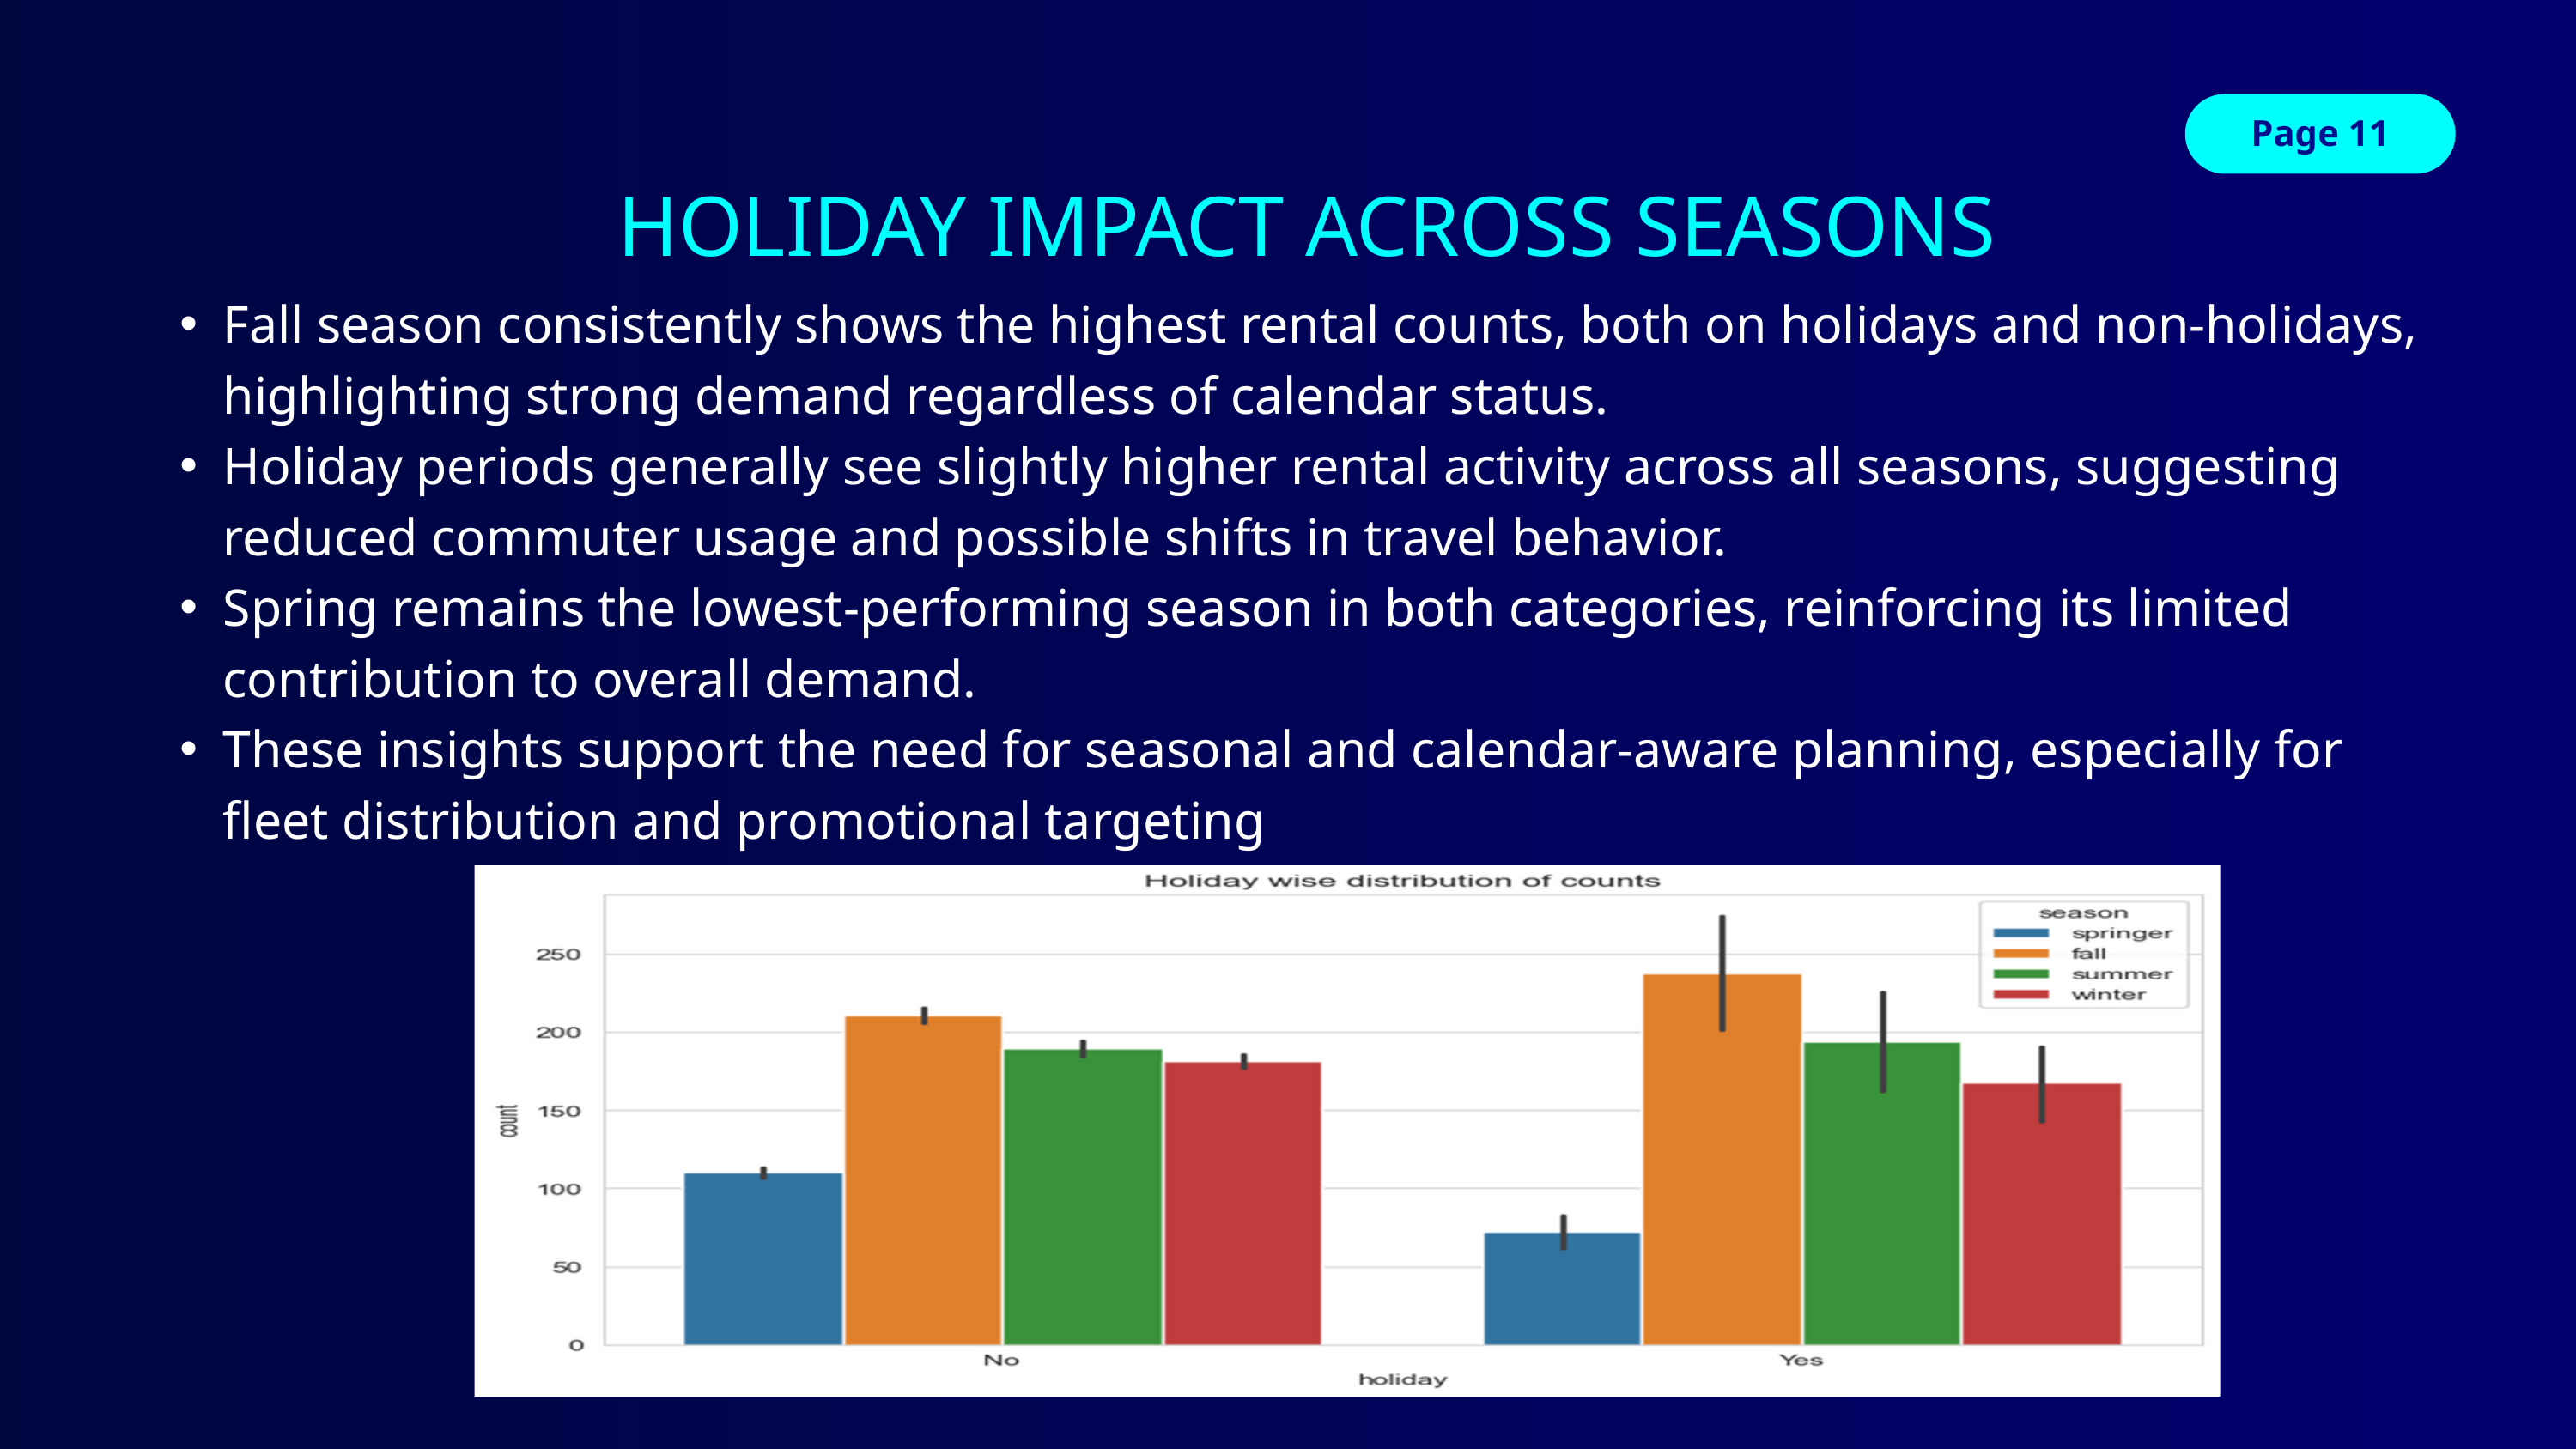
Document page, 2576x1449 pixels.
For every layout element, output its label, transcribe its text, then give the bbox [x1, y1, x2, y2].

text_box HOLIDAY IMPACT ACROSS SEASONS [211, 197, 2403, 274]
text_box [2184, 94, 2456, 174]
text_box Fall season consistently shows the highest rental counts, both on holidays and non-holidays, highlighting strong demand regardless of calendar status. Holiday periods generally see slightly higher rental activity across all seasons, suggesting reduced commuter usage and possible shifts in travel behavior. Spring remains the lowest-performing season in both categories, reinforcing its limited contribution to overall demand. These insights support the need for seasonal and calendar-aware planning, especially for fleet distribution and promotional targeting [137, 282, 2437, 849]
text_box [474, 865, 2221, 1397]
